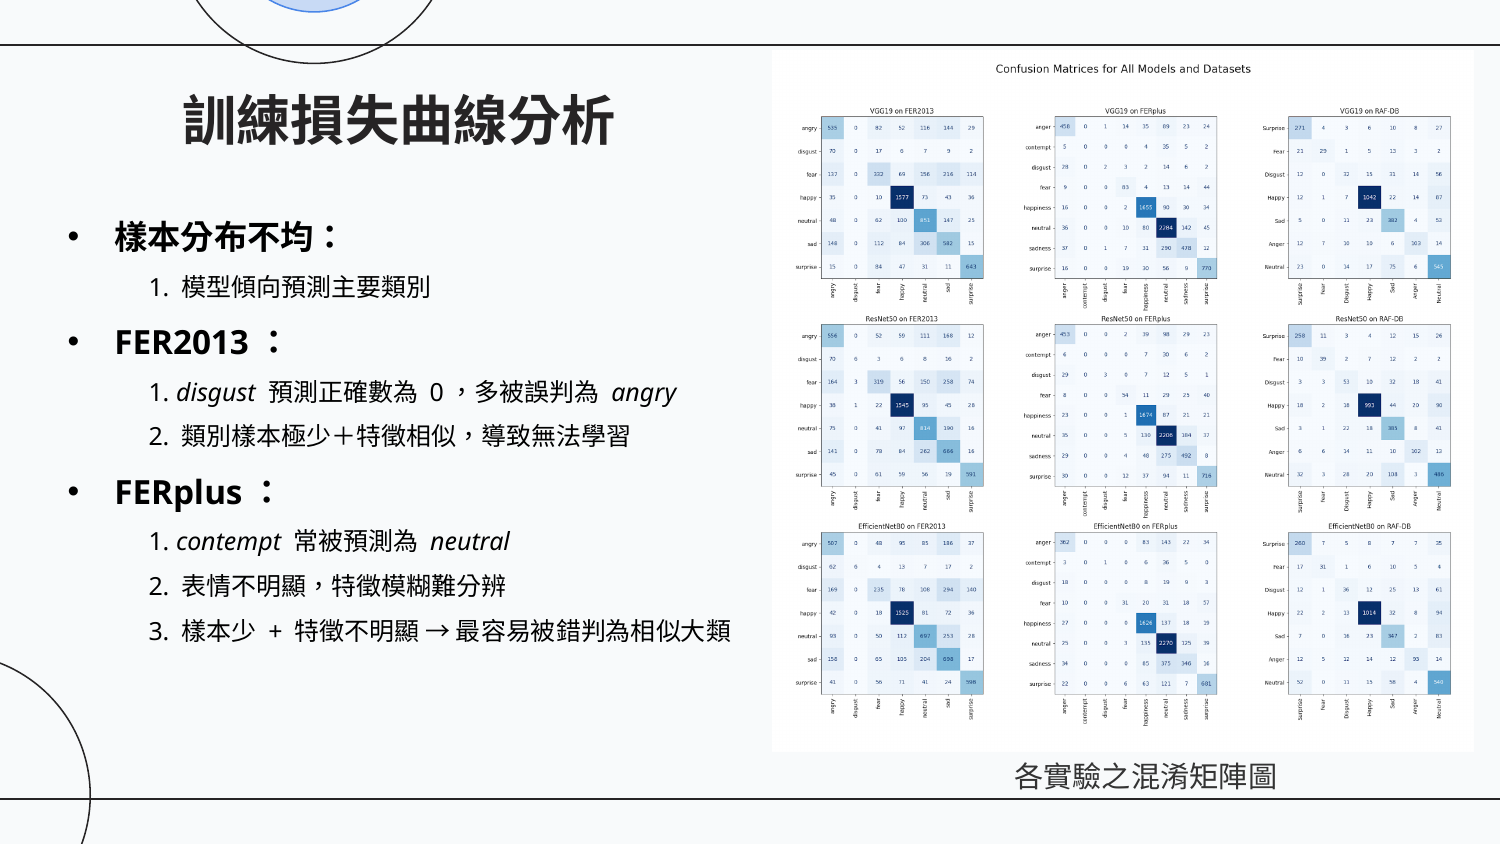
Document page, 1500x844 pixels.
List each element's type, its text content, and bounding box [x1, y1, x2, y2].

picture [772, 50, 1474, 752]
text_box 各實驗之混淆矩陣圖 [984, 760, 1293, 801]
title 訓練損失曲線分析 [26, 68, 767, 169]
text_box 樣本分布不均： 1. 模型傾向預測主要類別 FER2013： 1. disgust 預測正確數為 0，多被誤判為 angry 2. 類別樣本極少＋特徵相似，導致無法學習 FERplus： 1. contempt 常被預測為 neutral 2. 表情不明顯，特徵模糊難分辨 3. 樣本少 + 特徵不明顯 → 最容易被錯判為相似大類 [52, 188, 750, 713]
